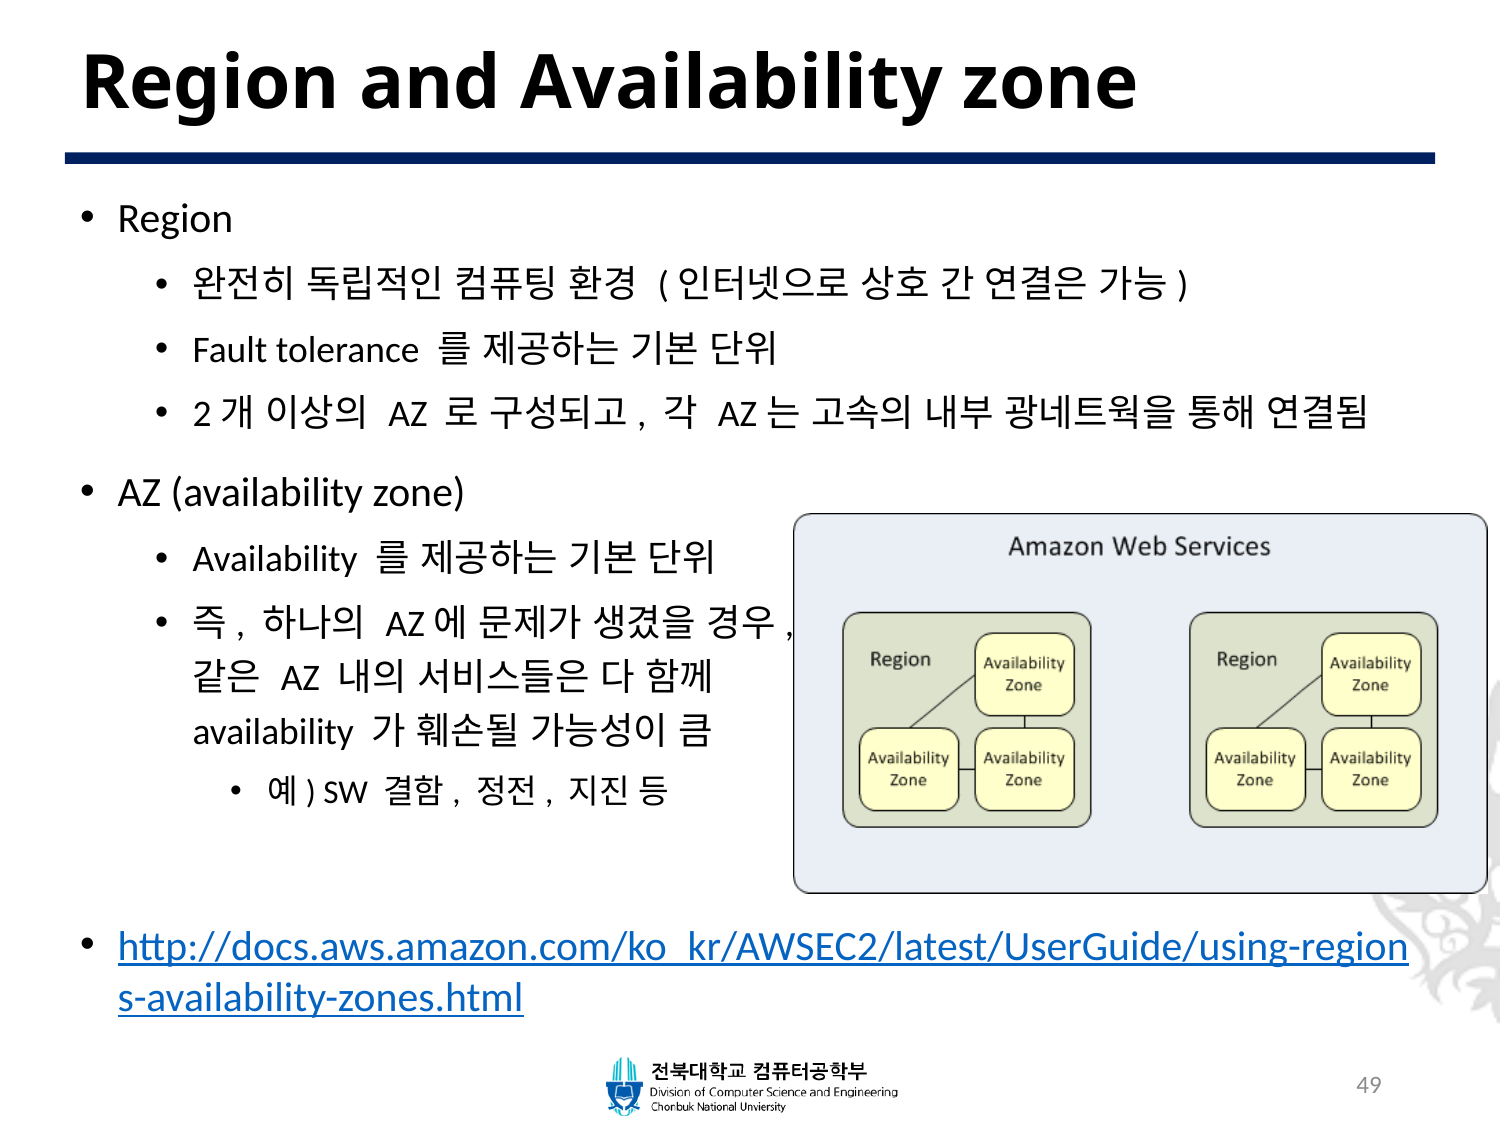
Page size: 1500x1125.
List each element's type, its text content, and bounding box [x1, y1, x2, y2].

picture [600, 1057, 900, 1116]
picture [793, 513, 1488, 894]
title Region and Availability zone [64, 26, 1436, 143]
list Region 완전히 독립적인 컴퓨팅 환경 (인터넷으로 상호 간 연결은 가능) Fault tolerance 를 제공하는 기본 단위 2개 이상의 AZ 로 구성되고, 각 AZ는 고속의 내부 광네트웍을 통해 연결됨 AZ (availability zone) Availability 를 제공하는 기본 단위 즉, 하나의 AZ에 문제가 생겼을 경우, 같은 AZ 내의 서비스들은 다 함께 availability 가 훼손될 가능성이 큼 예) SW 결함, 정전, 지진 등 http://docs.aws.amazon.com/ko_kr/AWSEC2/latest/UserGuide/using-regions-availability-zones.html [64, 173, 1436, 1039]
slide_number 49 [1059, 1057, 1397, 1111]
